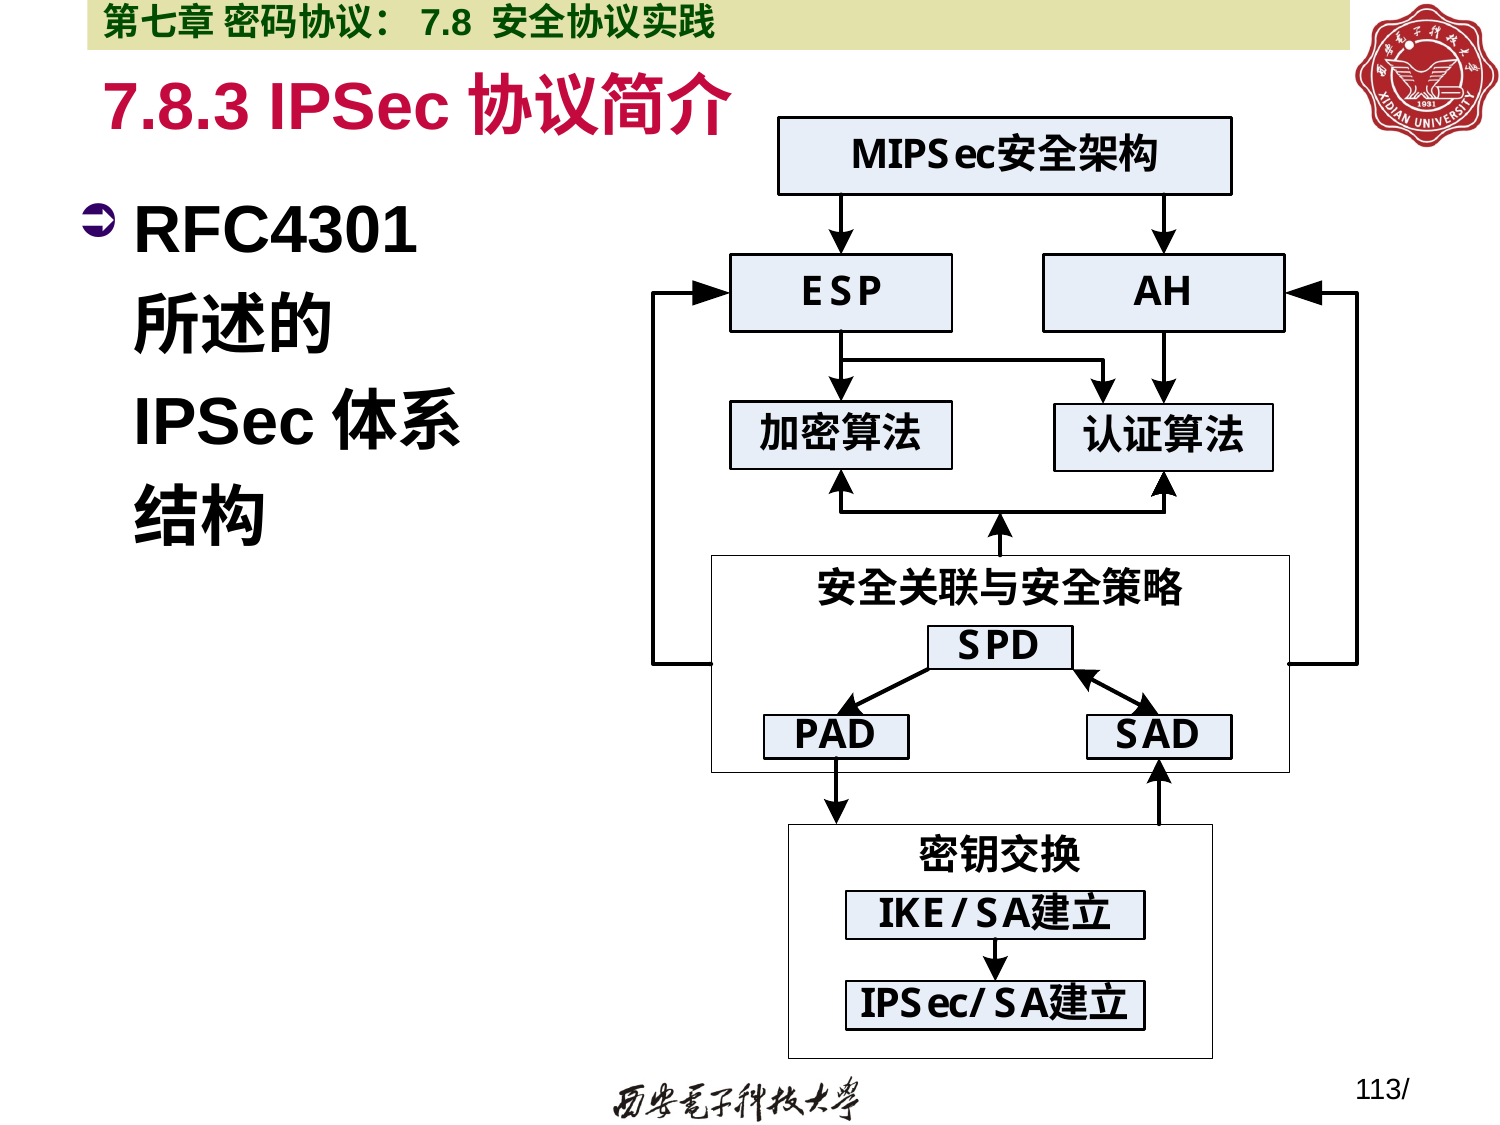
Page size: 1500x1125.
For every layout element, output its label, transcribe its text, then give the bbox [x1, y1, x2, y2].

text_box 第七章 密码协议：7.8 安全协议实践 [87, 0, 1350, 50]
list RFC4301所述的IPSec体系结构 [62, 162, 513, 988]
title 7.8.3 IPSec协议简介 [87, 62, 1351, 151]
picture [1350, 0, 1500, 150]
slide_number 113/ [1212, 1062, 1426, 1113]
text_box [647, 112, 1363, 1063]
picture [612, 1076, 863, 1125]
